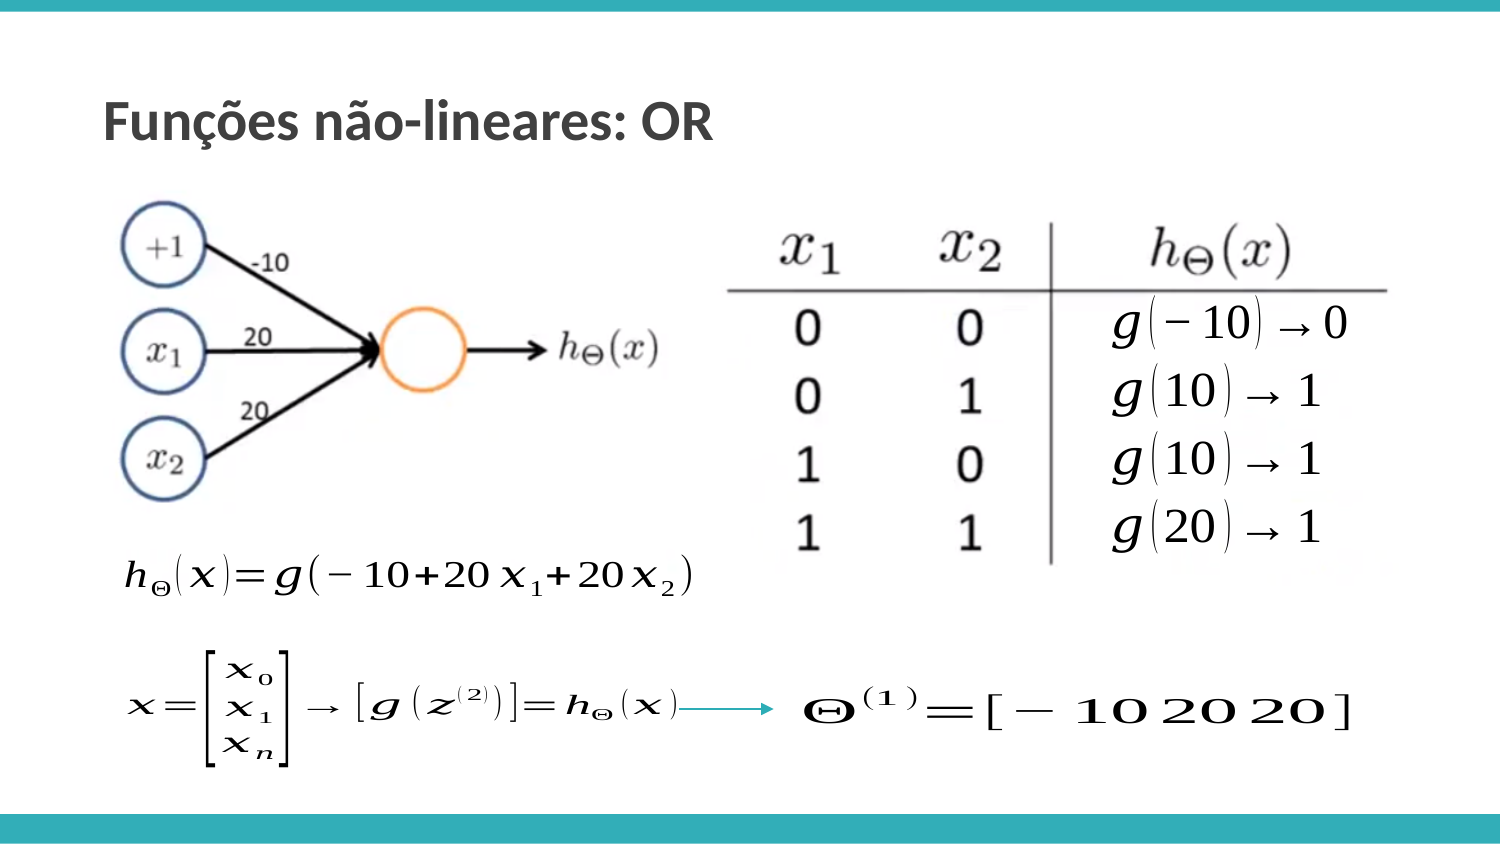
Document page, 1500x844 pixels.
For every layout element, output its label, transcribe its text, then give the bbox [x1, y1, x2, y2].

picture [97, 165, 1403, 586]
text_box Funções não-lineares: OR [88, 67, 1329, 167]
